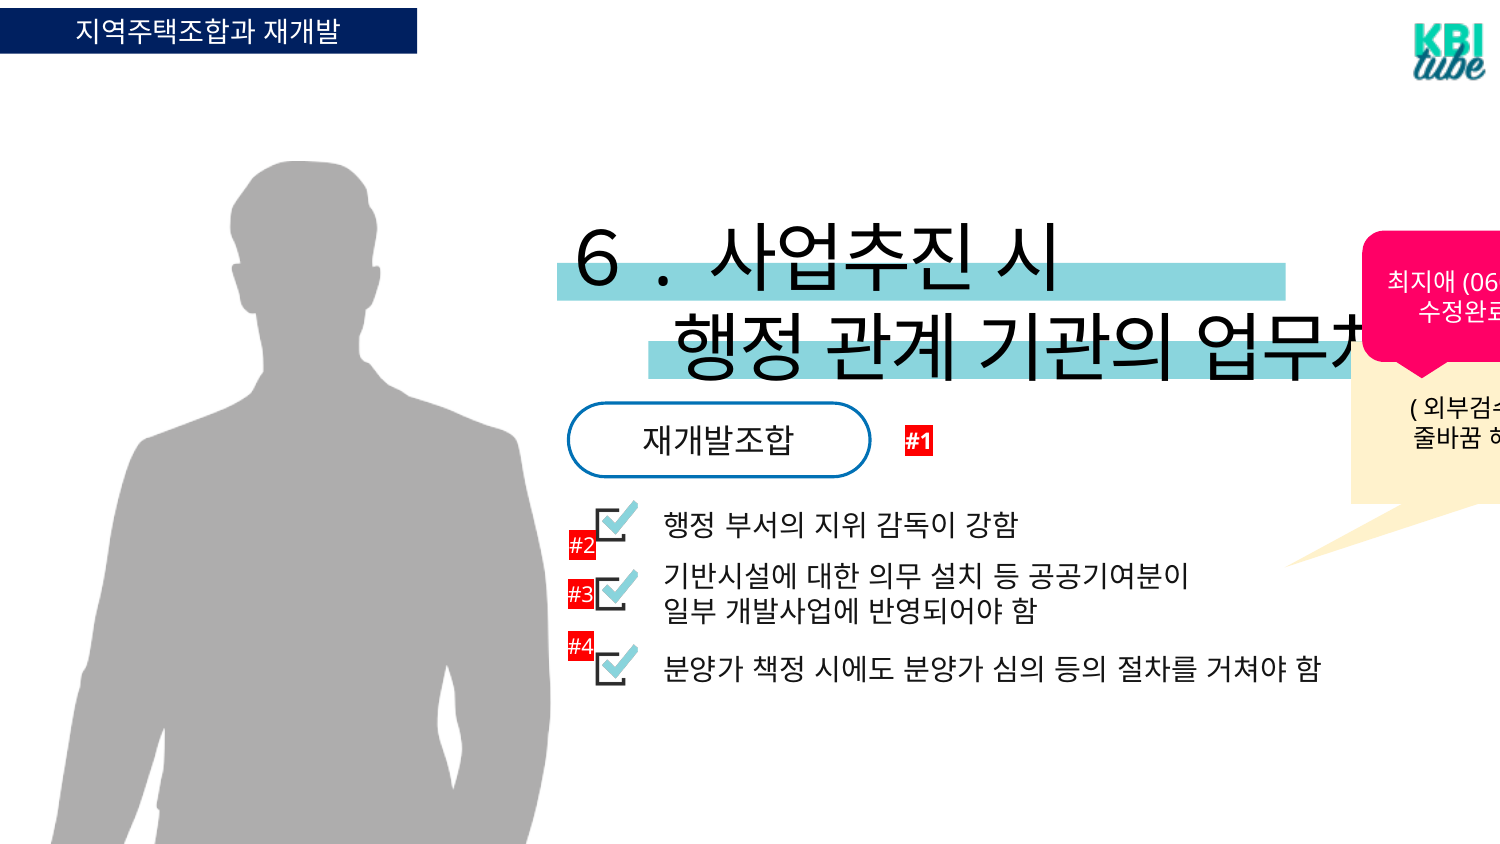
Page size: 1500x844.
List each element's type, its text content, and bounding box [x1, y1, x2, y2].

text_box #4 [552, 625, 610, 667]
picture [125, 735, 163, 844]
text_box #1 [890, 419, 951, 462]
text_box #2 [554, 524, 612, 566]
picture [8, 0, 1500, 844]
text_box 행정 부서의 지위 감독이 강함 [647, 500, 1388, 550]
text_box 지역주택조합과 재개발 [0, 7, 418, 55]
text_box 분양가 책정 시에도 분양가 심의 등의 절차를 거쳐야 함 [647, 644, 1355, 693]
text_box #3 [552, 572, 591, 614]
text_box ６. 사업추진 시 행정 관계 기관의 업무처리 [546, 203, 1500, 399]
text_box 재개발조합 [567, 402, 872, 478]
picture [438, 670, 460, 785]
text_box (외부검수_0604) 줄바꿈 해주세요. [1284, 340, 1500, 569]
text_box 기반시설에 대한 의무 설치 등 공공기여분이 일부 개발사업에 반영되어야 함 [647, 569, 1412, 619]
text_box 최지애(0609): 수정완료 [1361, 229, 1500, 380]
